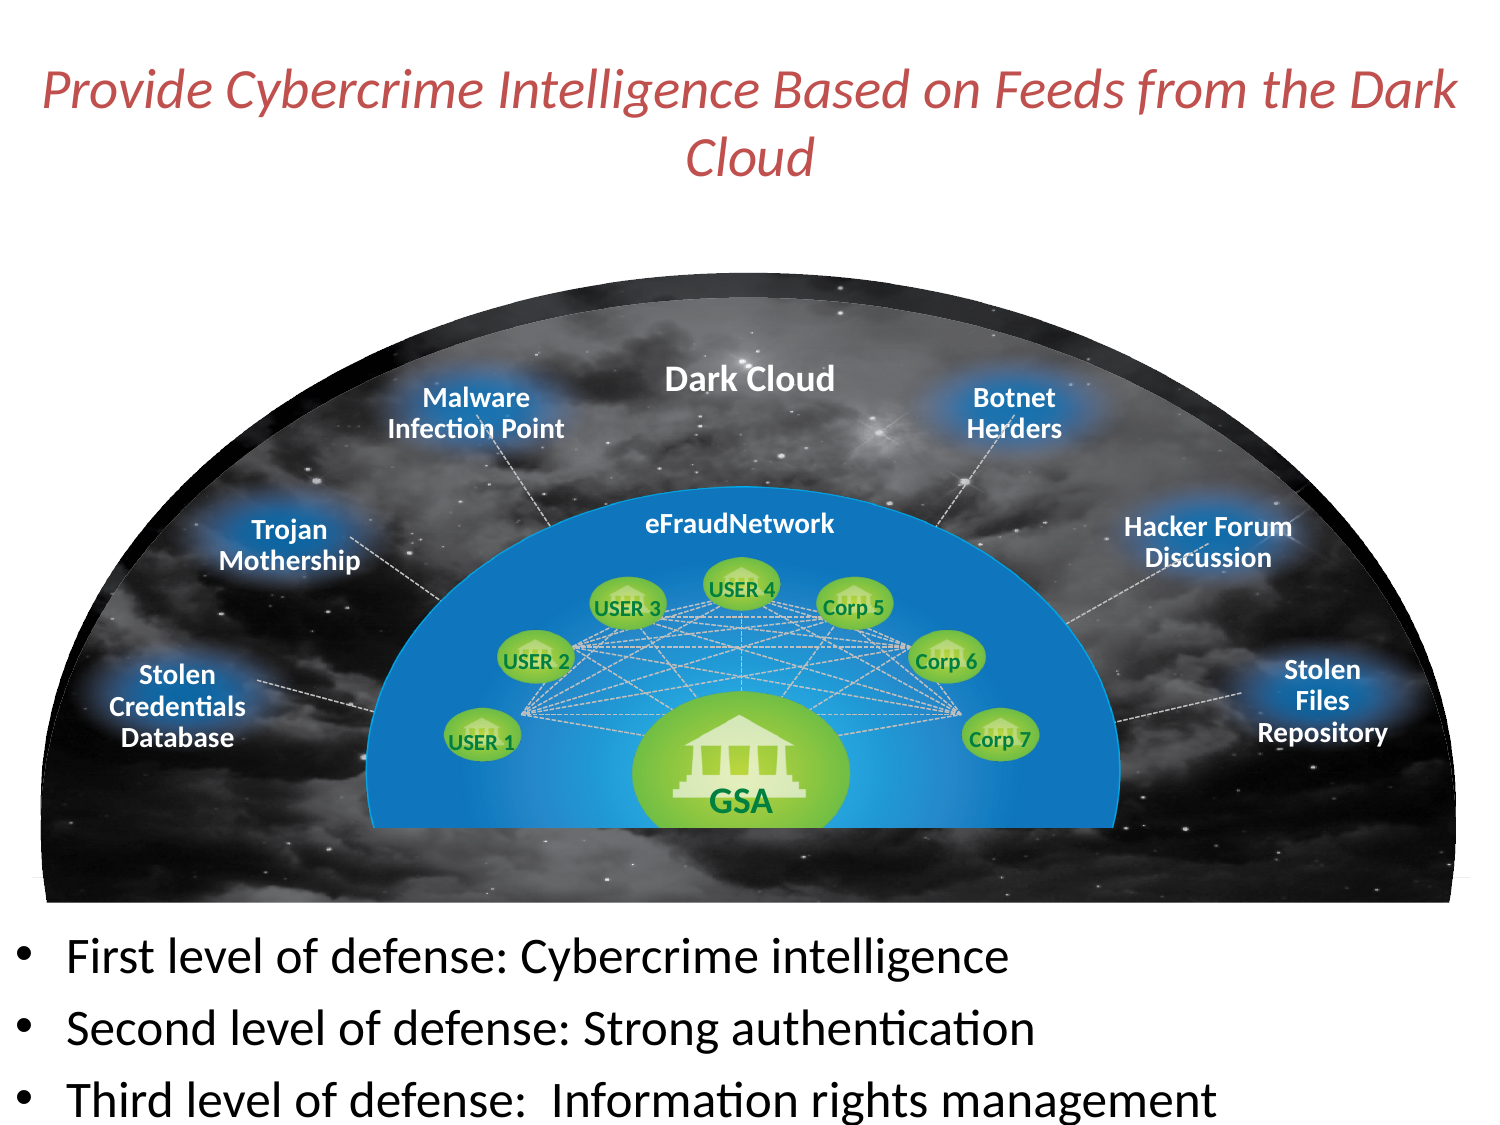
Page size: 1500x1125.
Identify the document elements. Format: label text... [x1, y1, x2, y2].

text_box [32, 265, 1470, 290]
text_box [256, 414, 1242, 810]
title Provide Cybercrime Intelligence Based on Feeds from the Dark Cloud [1, 42, 1500, 197]
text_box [358, 486, 1126, 828]
list First level of defense: Cybercrime intelligence Second level of defense: Strong authentication Third level of defense: Information rights management [0, 914, 1463, 1125]
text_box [32, 290, 1470, 903]
